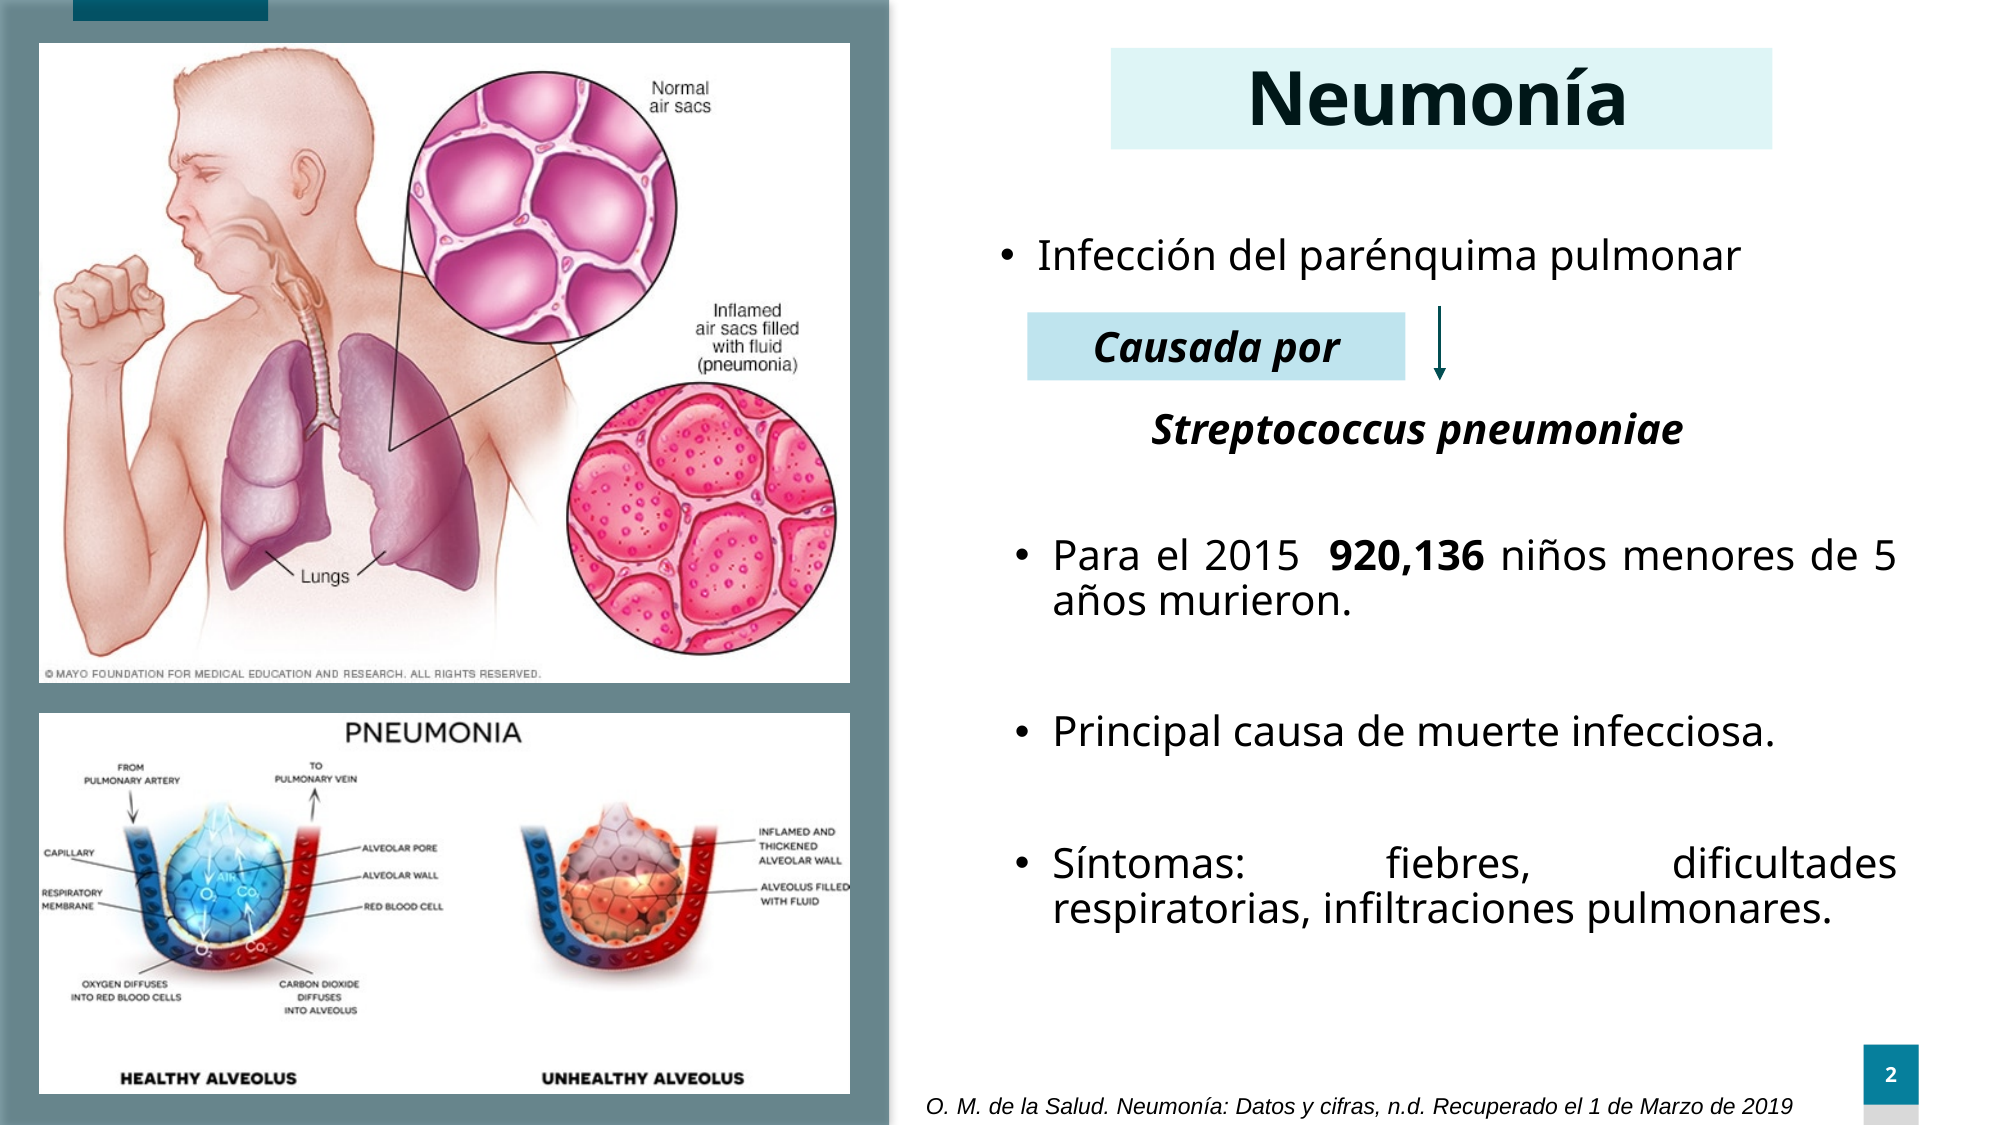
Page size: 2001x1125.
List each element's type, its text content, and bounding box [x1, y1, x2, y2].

text_box [1110, 47, 1773, 151]
text_box [0, 0, 890, 1125]
picture [39, 43, 850, 683]
text_box Streptococcus pneumoniae [1136, 400, 1764, 498]
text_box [1027, 312, 1406, 381]
text_box Infección del parénquima pulmonar [985, 226, 1898, 324]
text_box O. M. de la Salud. Neumonía: Datos y cifras, n.d. Recuperado el 1 de Marzo de 2019 [910, 1083, 1825, 1125]
picture [39, 713, 850, 1094]
